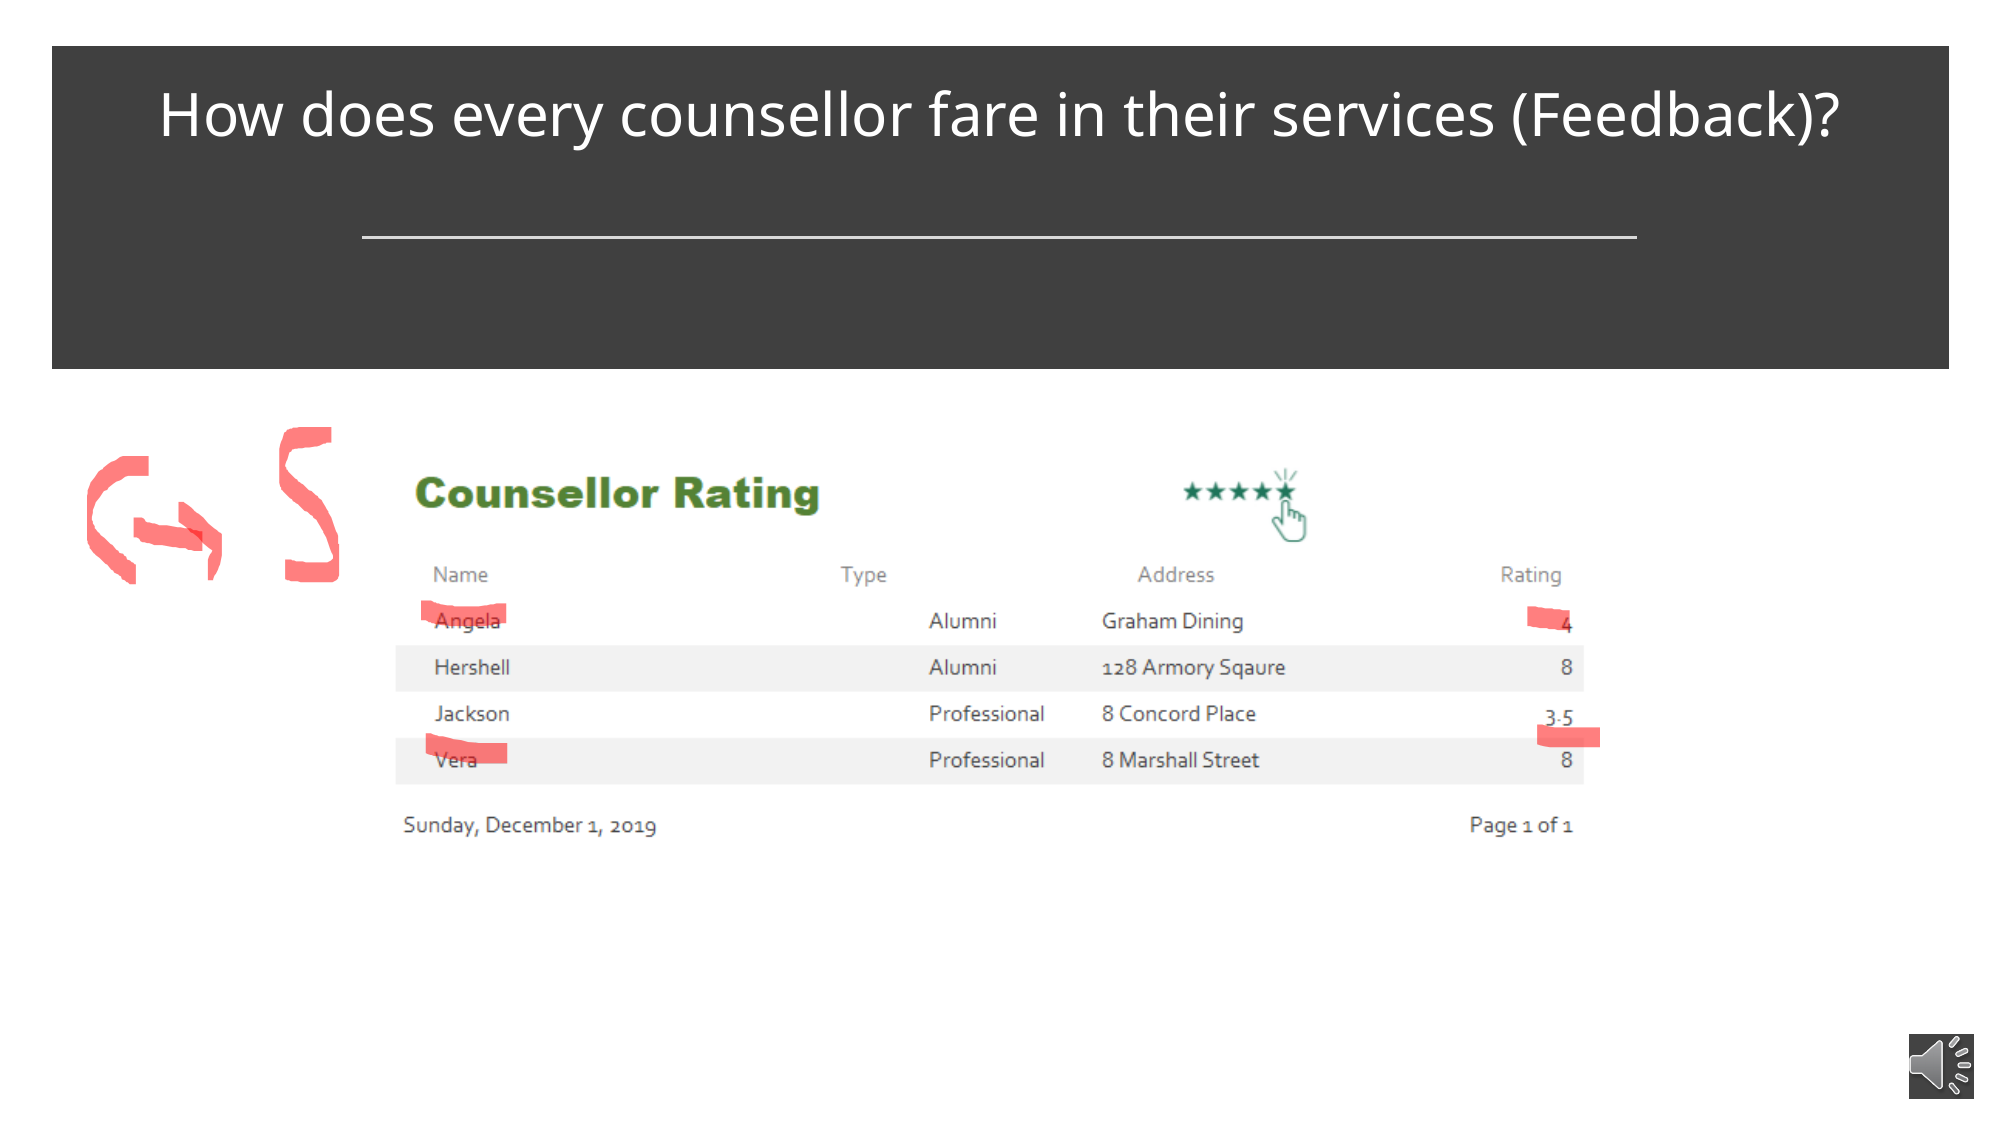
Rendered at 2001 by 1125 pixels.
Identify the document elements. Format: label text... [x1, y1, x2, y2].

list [362, 420, 1683, 919]
text_box [61, 55, 1939, 360]
picture [87, 427, 362, 785]
picture [1908, 1033, 1975, 1100]
title How does every counsellor fare in their services (Feedback)? [86, 76, 1914, 230]
